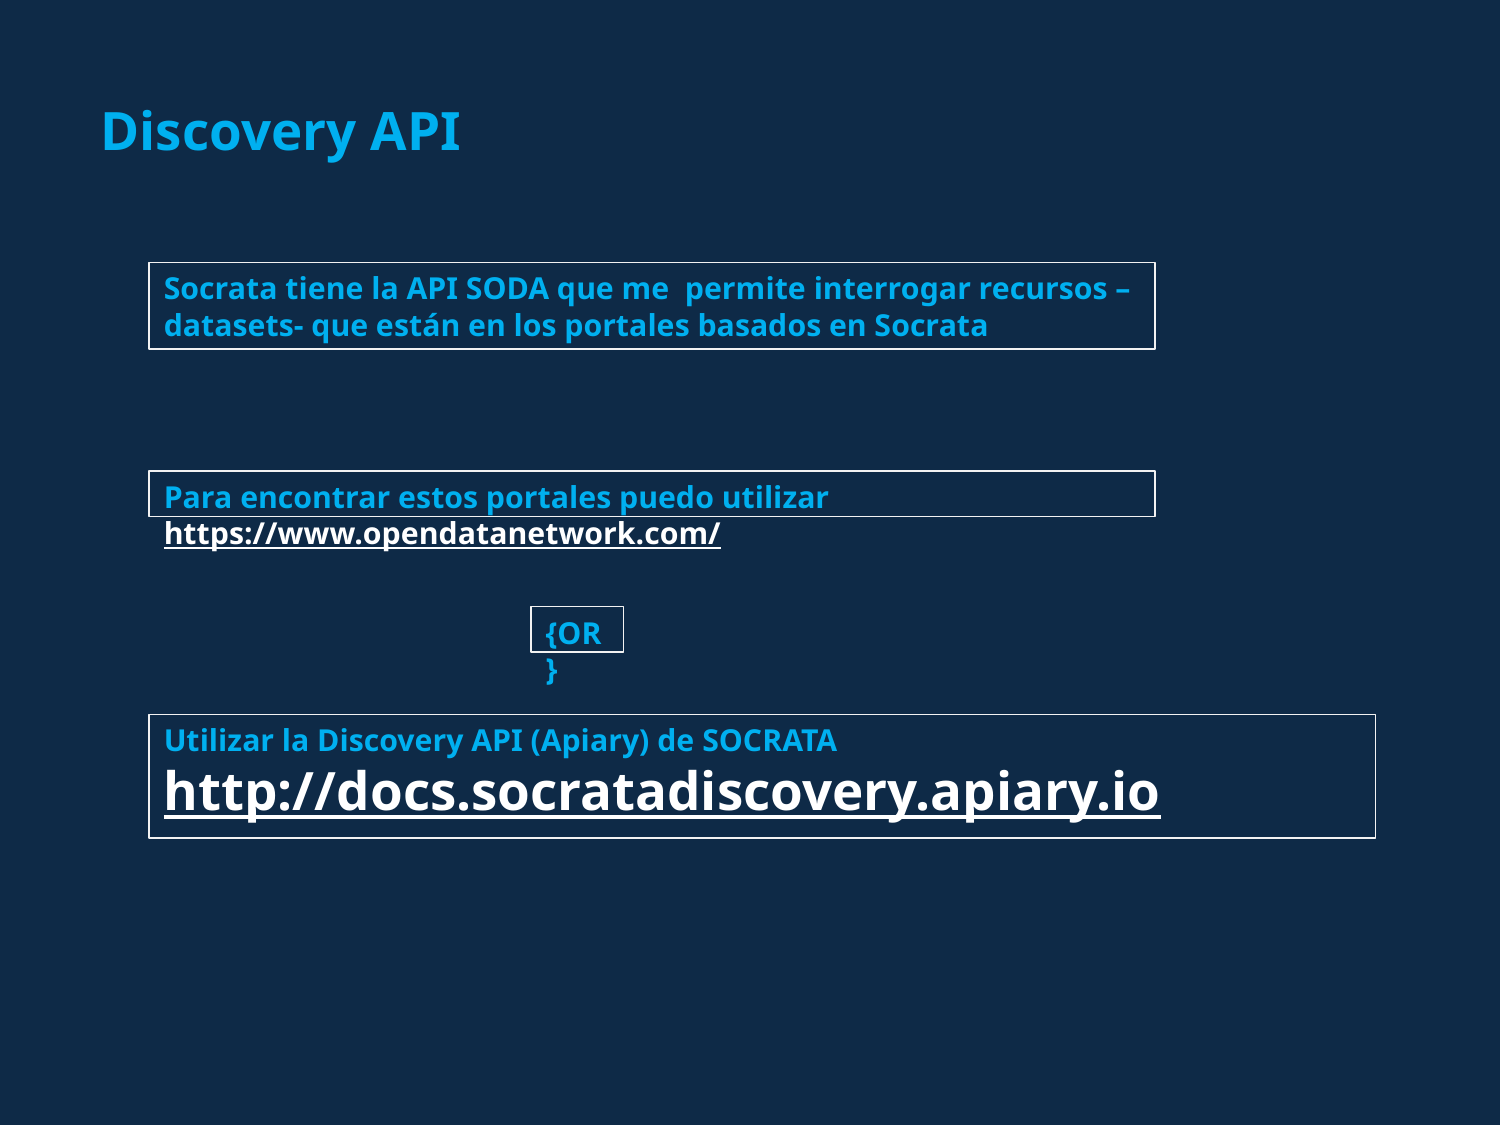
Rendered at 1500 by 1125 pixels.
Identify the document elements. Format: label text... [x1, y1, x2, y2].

text_box {OR } [530, 606, 624, 653]
text_box Discovery API [85, 90, 1431, 141]
text_box Utilizar la Discovery API (Apiary) de SOCRATA http://docs.socratadiscovery.apiary.io [148, 714, 1376, 838]
text_box Socrata tiene la API SODA que me permite interrogar recursos –datasets- que están en los portales basados en Socrata [149, 262, 1155, 350]
text_box Para encontrar estos portales puedo utilizar https://www.opendatanetwork.com/ [149, 470, 1155, 517]
